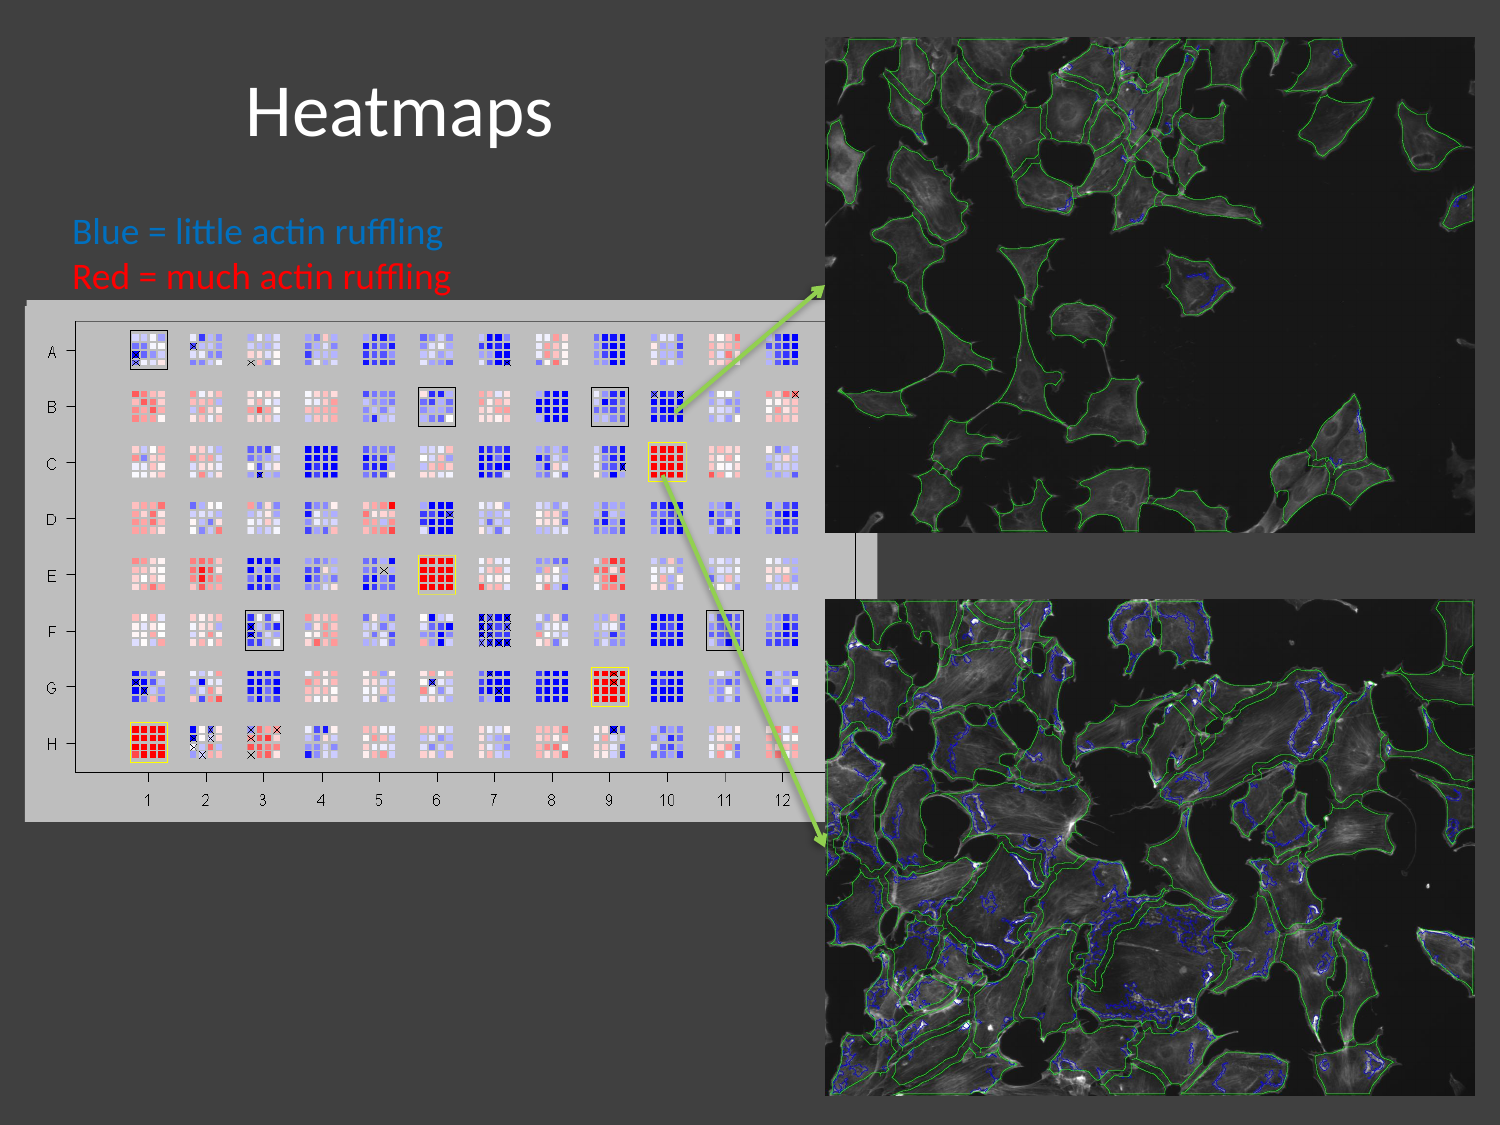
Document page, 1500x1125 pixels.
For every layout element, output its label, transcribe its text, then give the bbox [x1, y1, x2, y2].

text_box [24, 299, 669, 822]
title Heatmaps [0, 12, 1075, 200]
text_box Blue = little actin ruffling Red = much actin ruffling [57, 199, 467, 298]
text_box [674, 37, 1476, 474]
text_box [662, 474, 1476, 1096]
